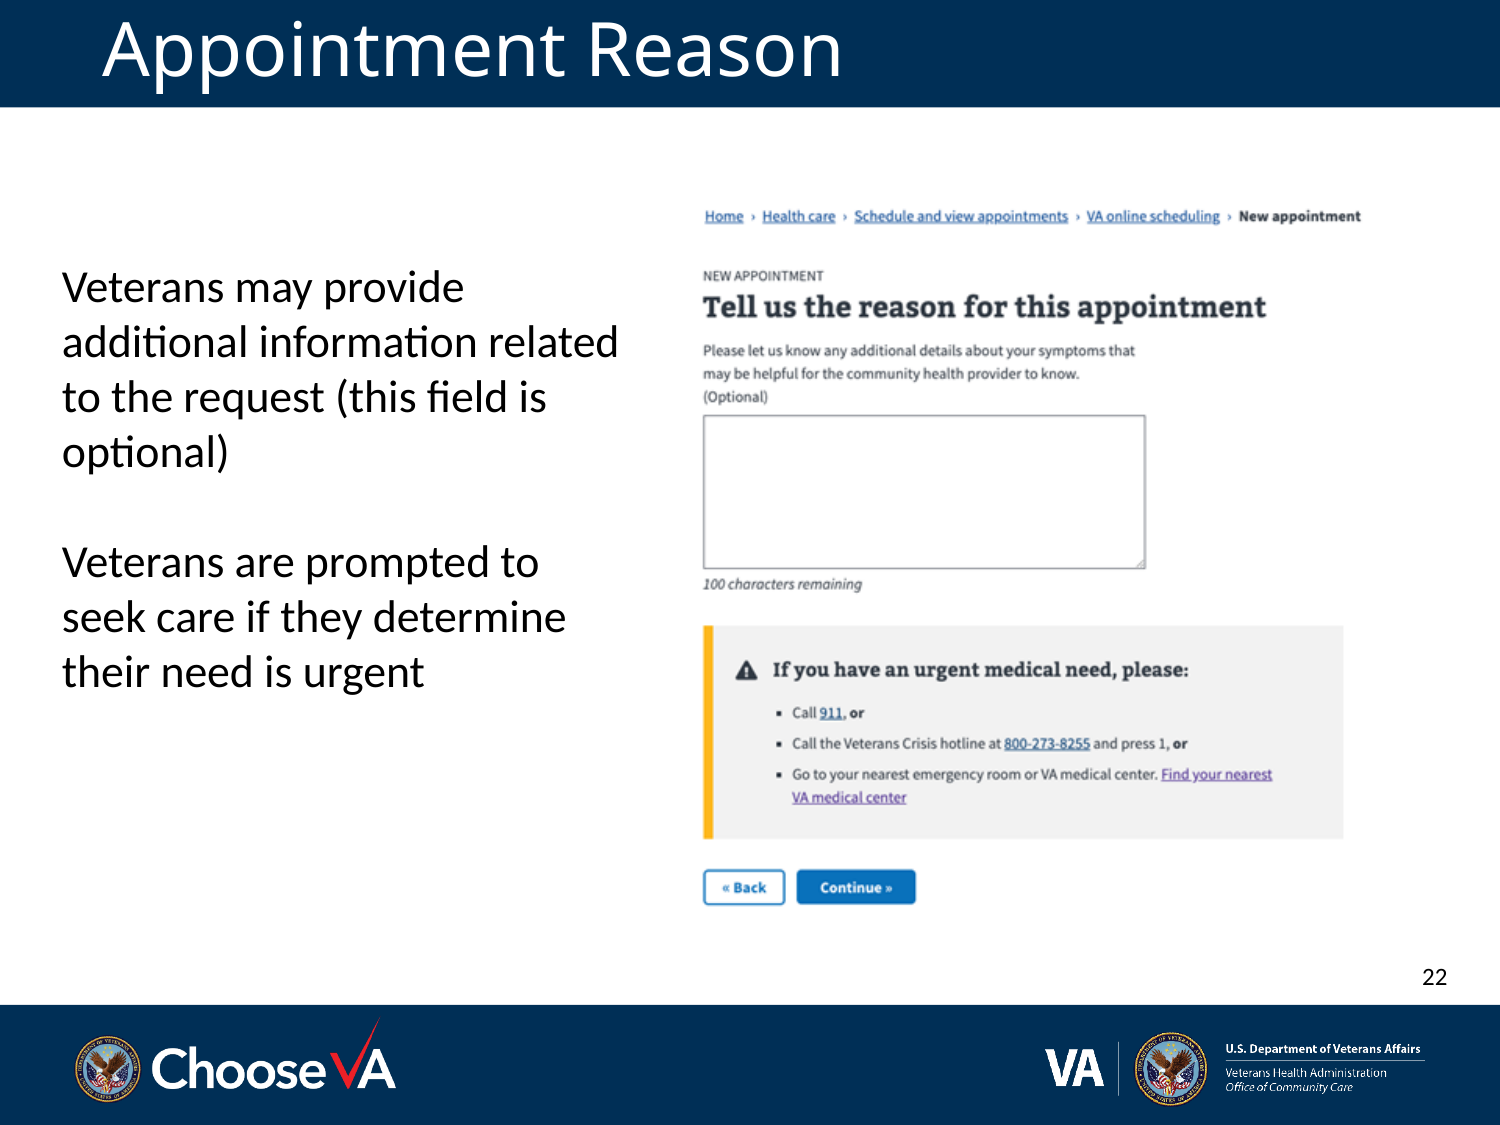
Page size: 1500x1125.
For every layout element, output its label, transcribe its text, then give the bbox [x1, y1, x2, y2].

slide_number 22 [1381, 945, 1463, 1006]
title Appointment Reason [87, 0, 1382, 108]
text_box Veterans may provide additional information related to the request (this field is optional) Veterans are prompted to seek care if they determine their need is urgent [47, 249, 638, 704]
picture [1045, 1028, 1425, 1109]
picture [649, 184, 1500, 941]
picture [74, 1015, 396, 1103]
